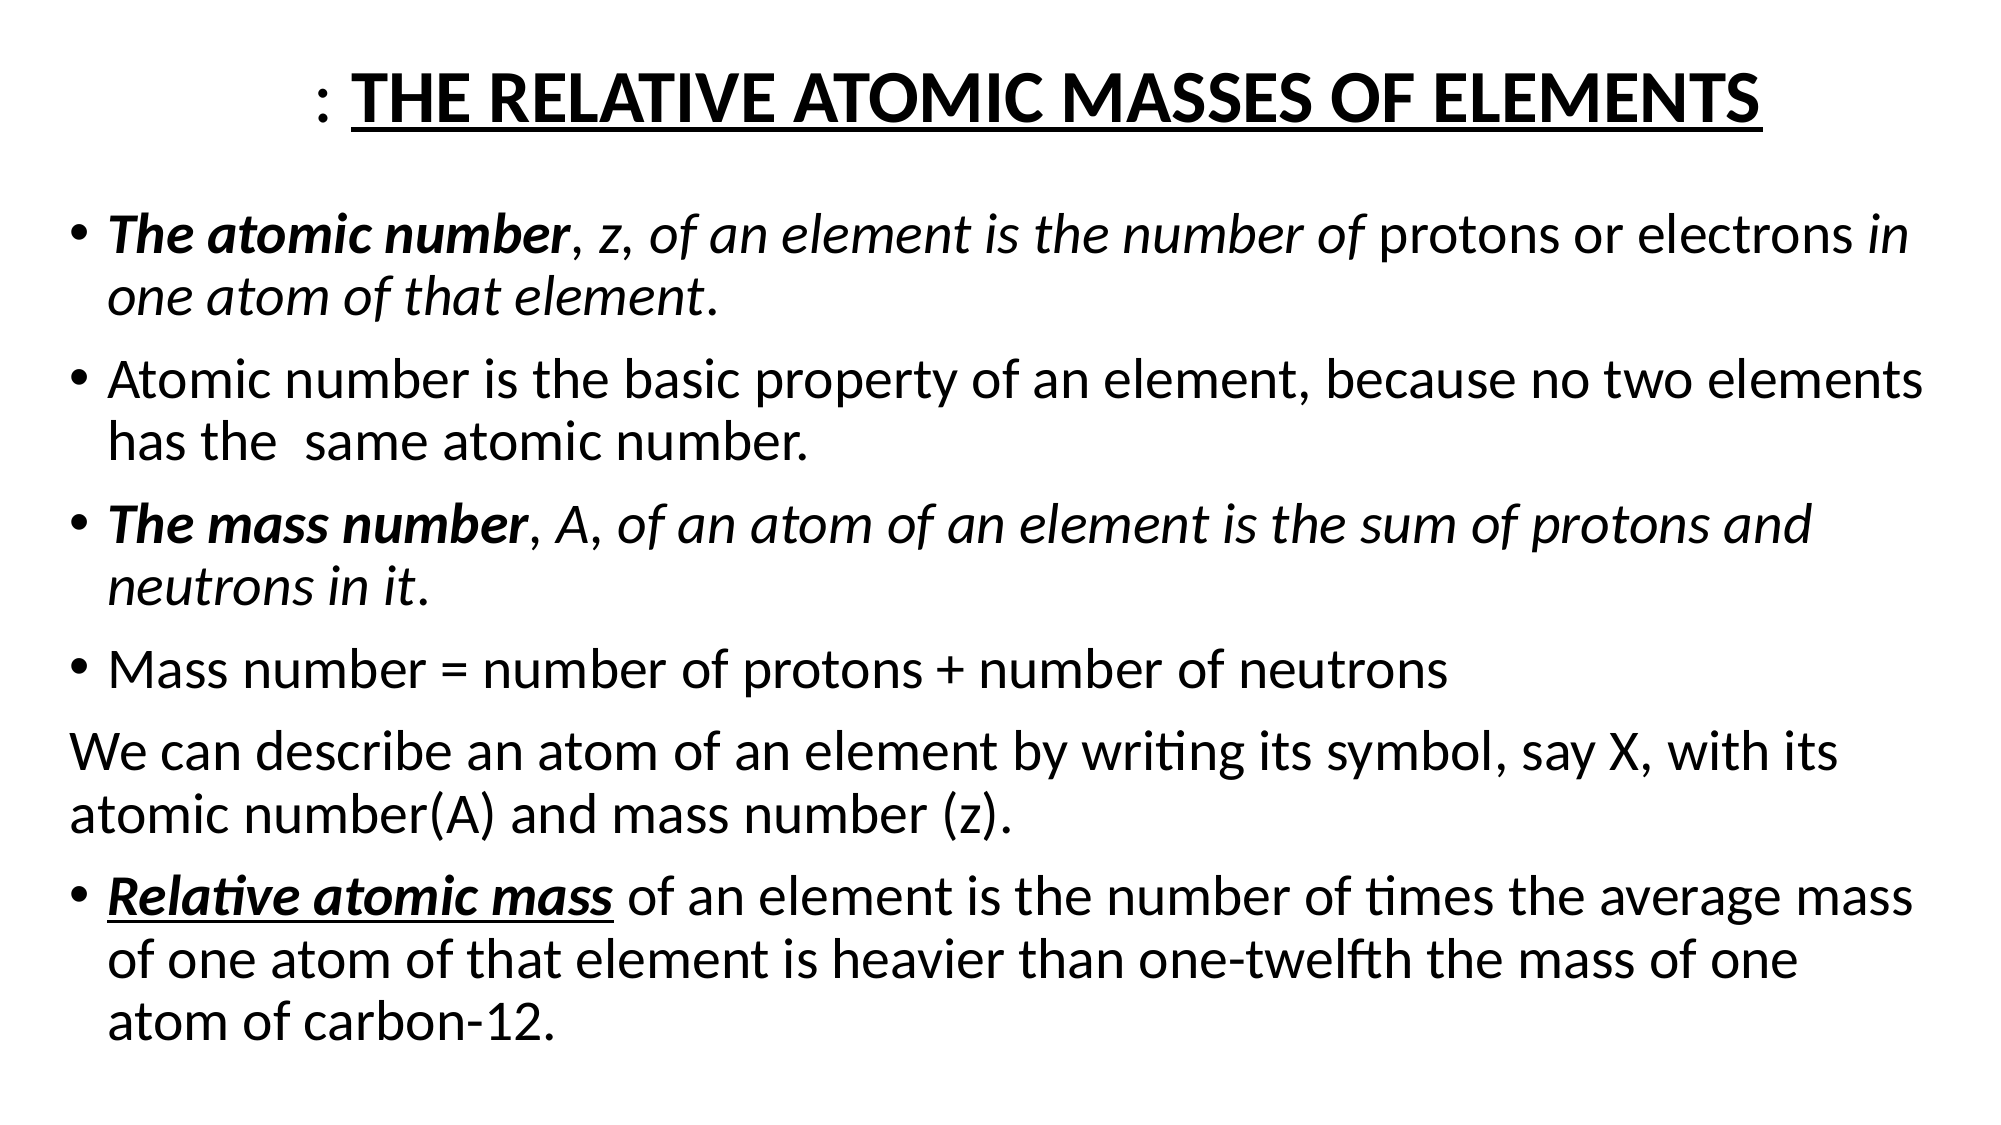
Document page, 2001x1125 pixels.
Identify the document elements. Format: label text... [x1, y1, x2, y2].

text_box : THE RELATIVE ATOMIC MASSES OF ELEMENTS [299, 40, 1817, 145]
